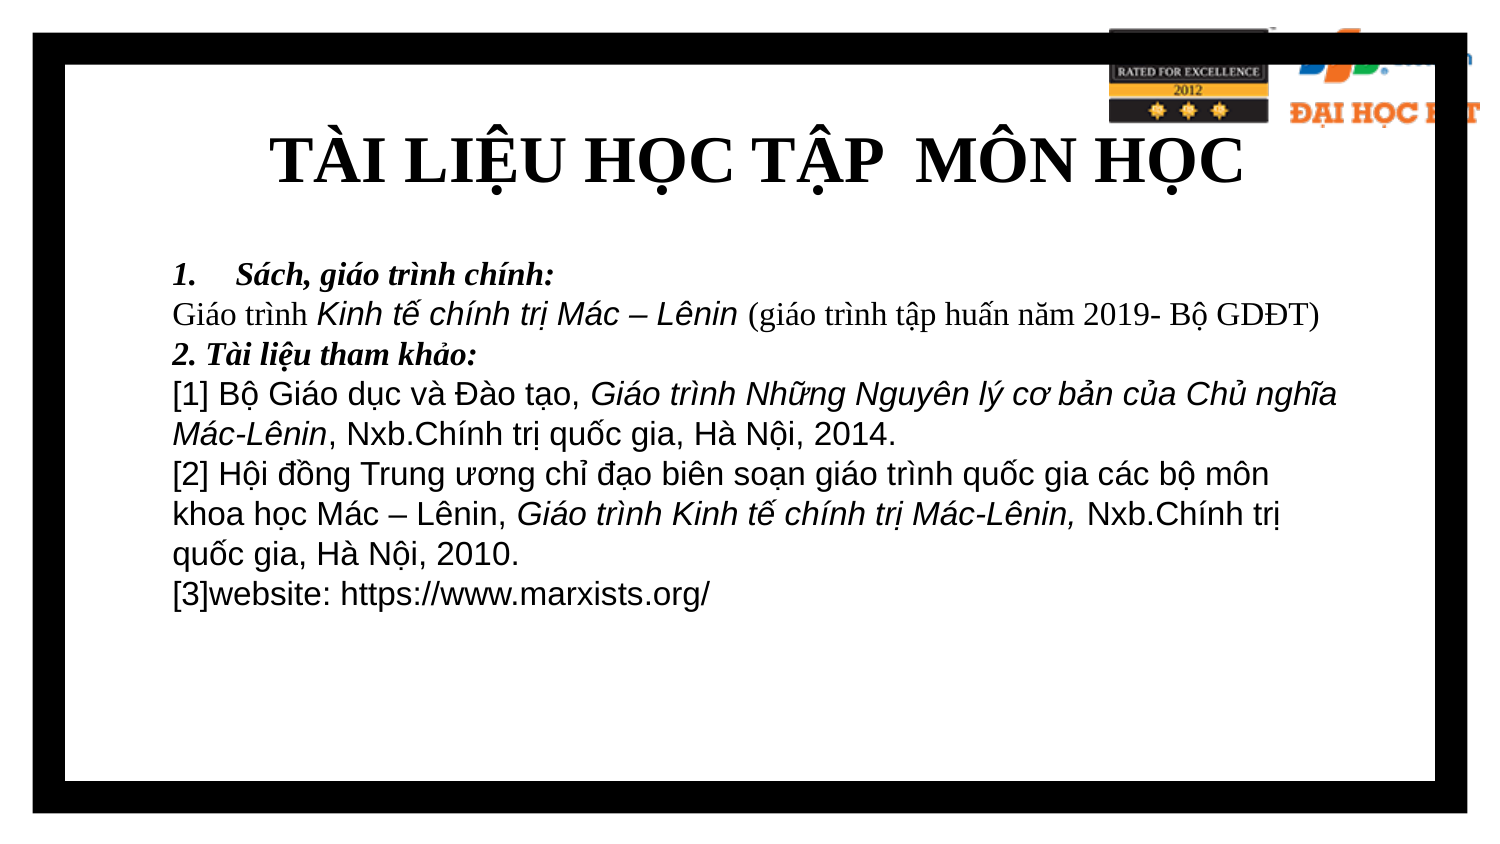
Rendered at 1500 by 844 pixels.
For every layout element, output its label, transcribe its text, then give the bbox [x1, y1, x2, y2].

picture [1109, 27, 1480, 128]
text_box Sách, giáo trình chính: Giáo trình Kinh tế chính trị Mác – Lênin (giáo trình tập huấn năm 2019- Bộ GDĐT) 2. Tài liệu tham khảo: [1] Bộ Giáo dục và Đào tạo, Giáo trình Những Nguyên lý cơ bản của Chủ nghĩa Mác-Lênin, Nxb.Chính trị quốc gia, Hà Nội, 2014. [2] Hội đồng Trung ương chỉ đạo biên soạn giáo trình quốc gia các bộ môn khoa học Mác – Lênin, Giáo trình Kinh tế chính trị Mác-Lênin, Nxb.Chính trị quốc gia, Hà Nội, 2010. [3]website: https://www.marxists.org/ [157, 245, 1366, 655]
title TÀI LIỆU HỌC TẬP MÔN HỌC [254, 98, 1387, 212]
picture [1109, 65, 1435, 128]
